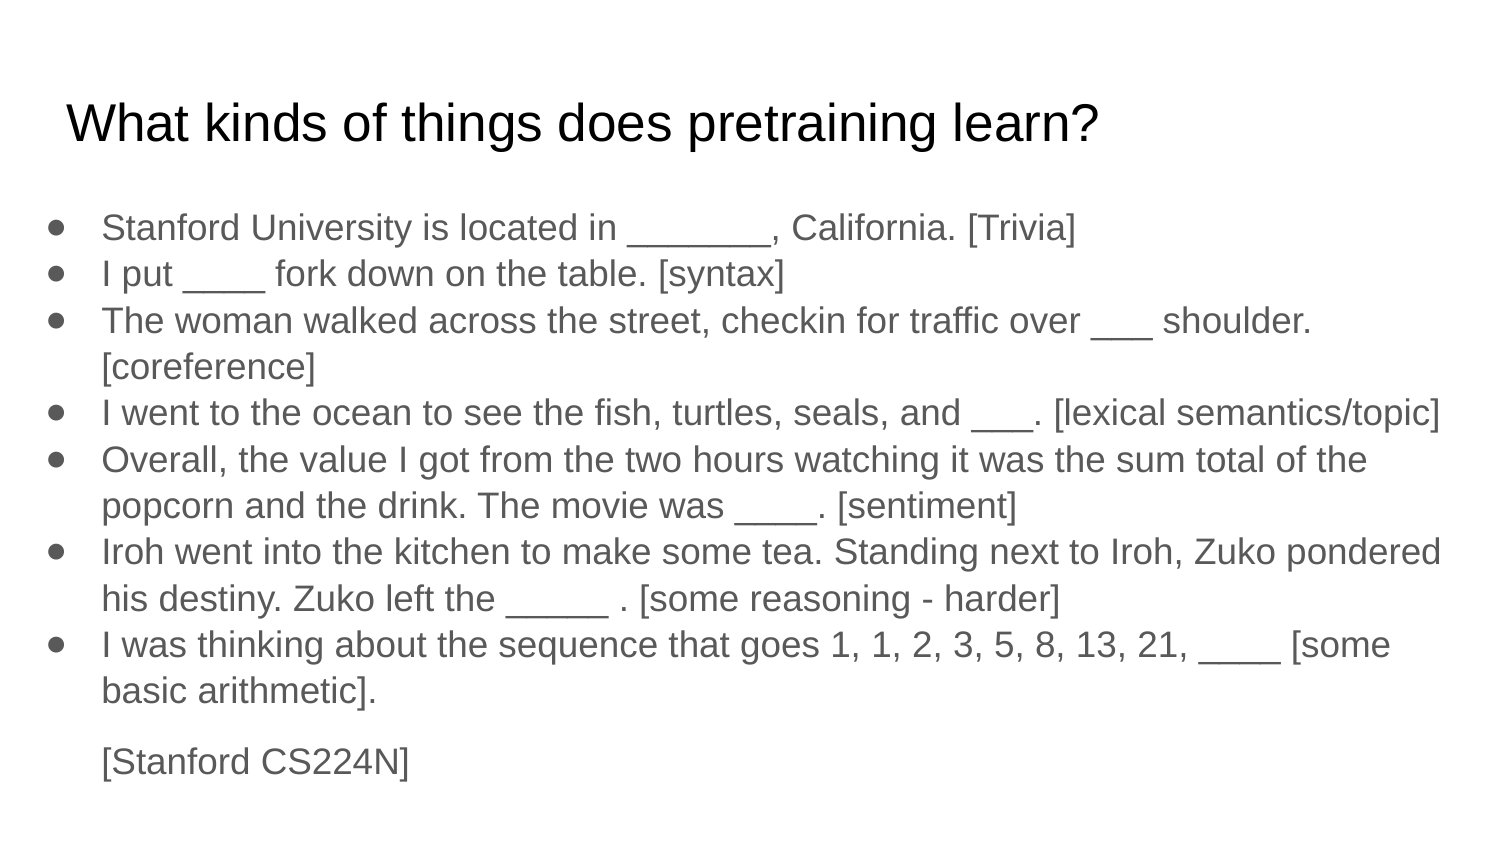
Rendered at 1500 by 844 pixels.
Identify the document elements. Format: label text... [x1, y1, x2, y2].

list Stanford University is located in _______, California. [Trivia] I put ____ fork down on the table. [syntax] The woman walked across the street, checkin for traffic over ___ shoulder. [coreference] I went to the ocean to see the fish, turtles, seals, and ___. [lexical semantics/topic] Overall, the value I got from the two hours watching it was the sum total of the popcorn and the drink. The movie was ____. [sentiment] Iroh went into the kitchen to make some tea. Standing next to Iroh, Zuko pondered his destiny. Zuko left the _____ . [some reasoning - harder] I was thinking about the sequence that goes 1, 1, 2, 3, 5, 8, 13, 21, ____ [some basic arithmetic]. [Stanford CS224N] [11, 186, 1500, 748]
title What kinds of things does pretraining learn? [51, 72, 1449, 167]
